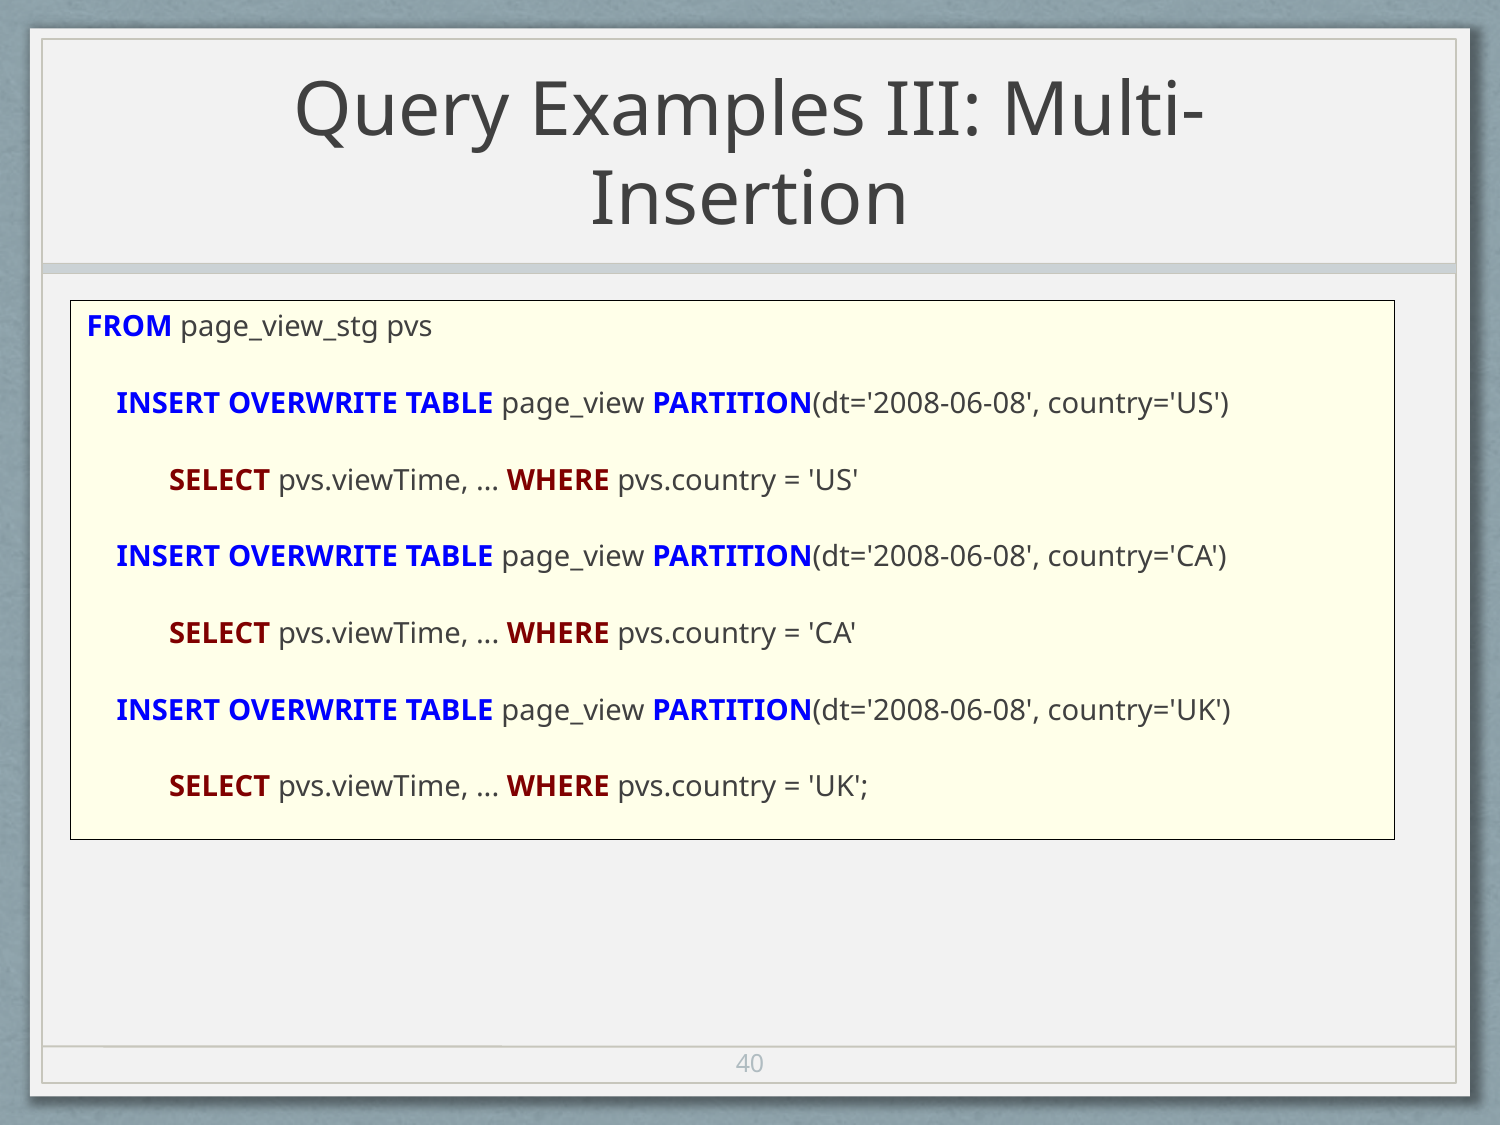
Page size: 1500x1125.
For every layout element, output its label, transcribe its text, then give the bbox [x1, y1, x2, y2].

title Query Examples III: Multi-Insertion [147, 40, 1353, 260]
slide_number 40 [687, 1042, 813, 1088]
list FROM page_view_stg pvs INSERT OVERWRITE TABLE page_view PARTITION(dt='2008-06-08', country='US') SELECT pvs.viewTime, … WHERE pvs.country = 'US' INSERT OVERWRITE TABLE page_view PARTITION(dt='2008-06-08', country='CA') SELECT pvs.viewTime, ... WHERE pvs.country = 'CA' INSERT OVERWRITE TABLE page_view PARTITION(dt='2008-06-08', country='UK') SELECT pvs.viewTime, ... WHERE pvs.country = 'UK'; [70, 300, 1395, 840]
